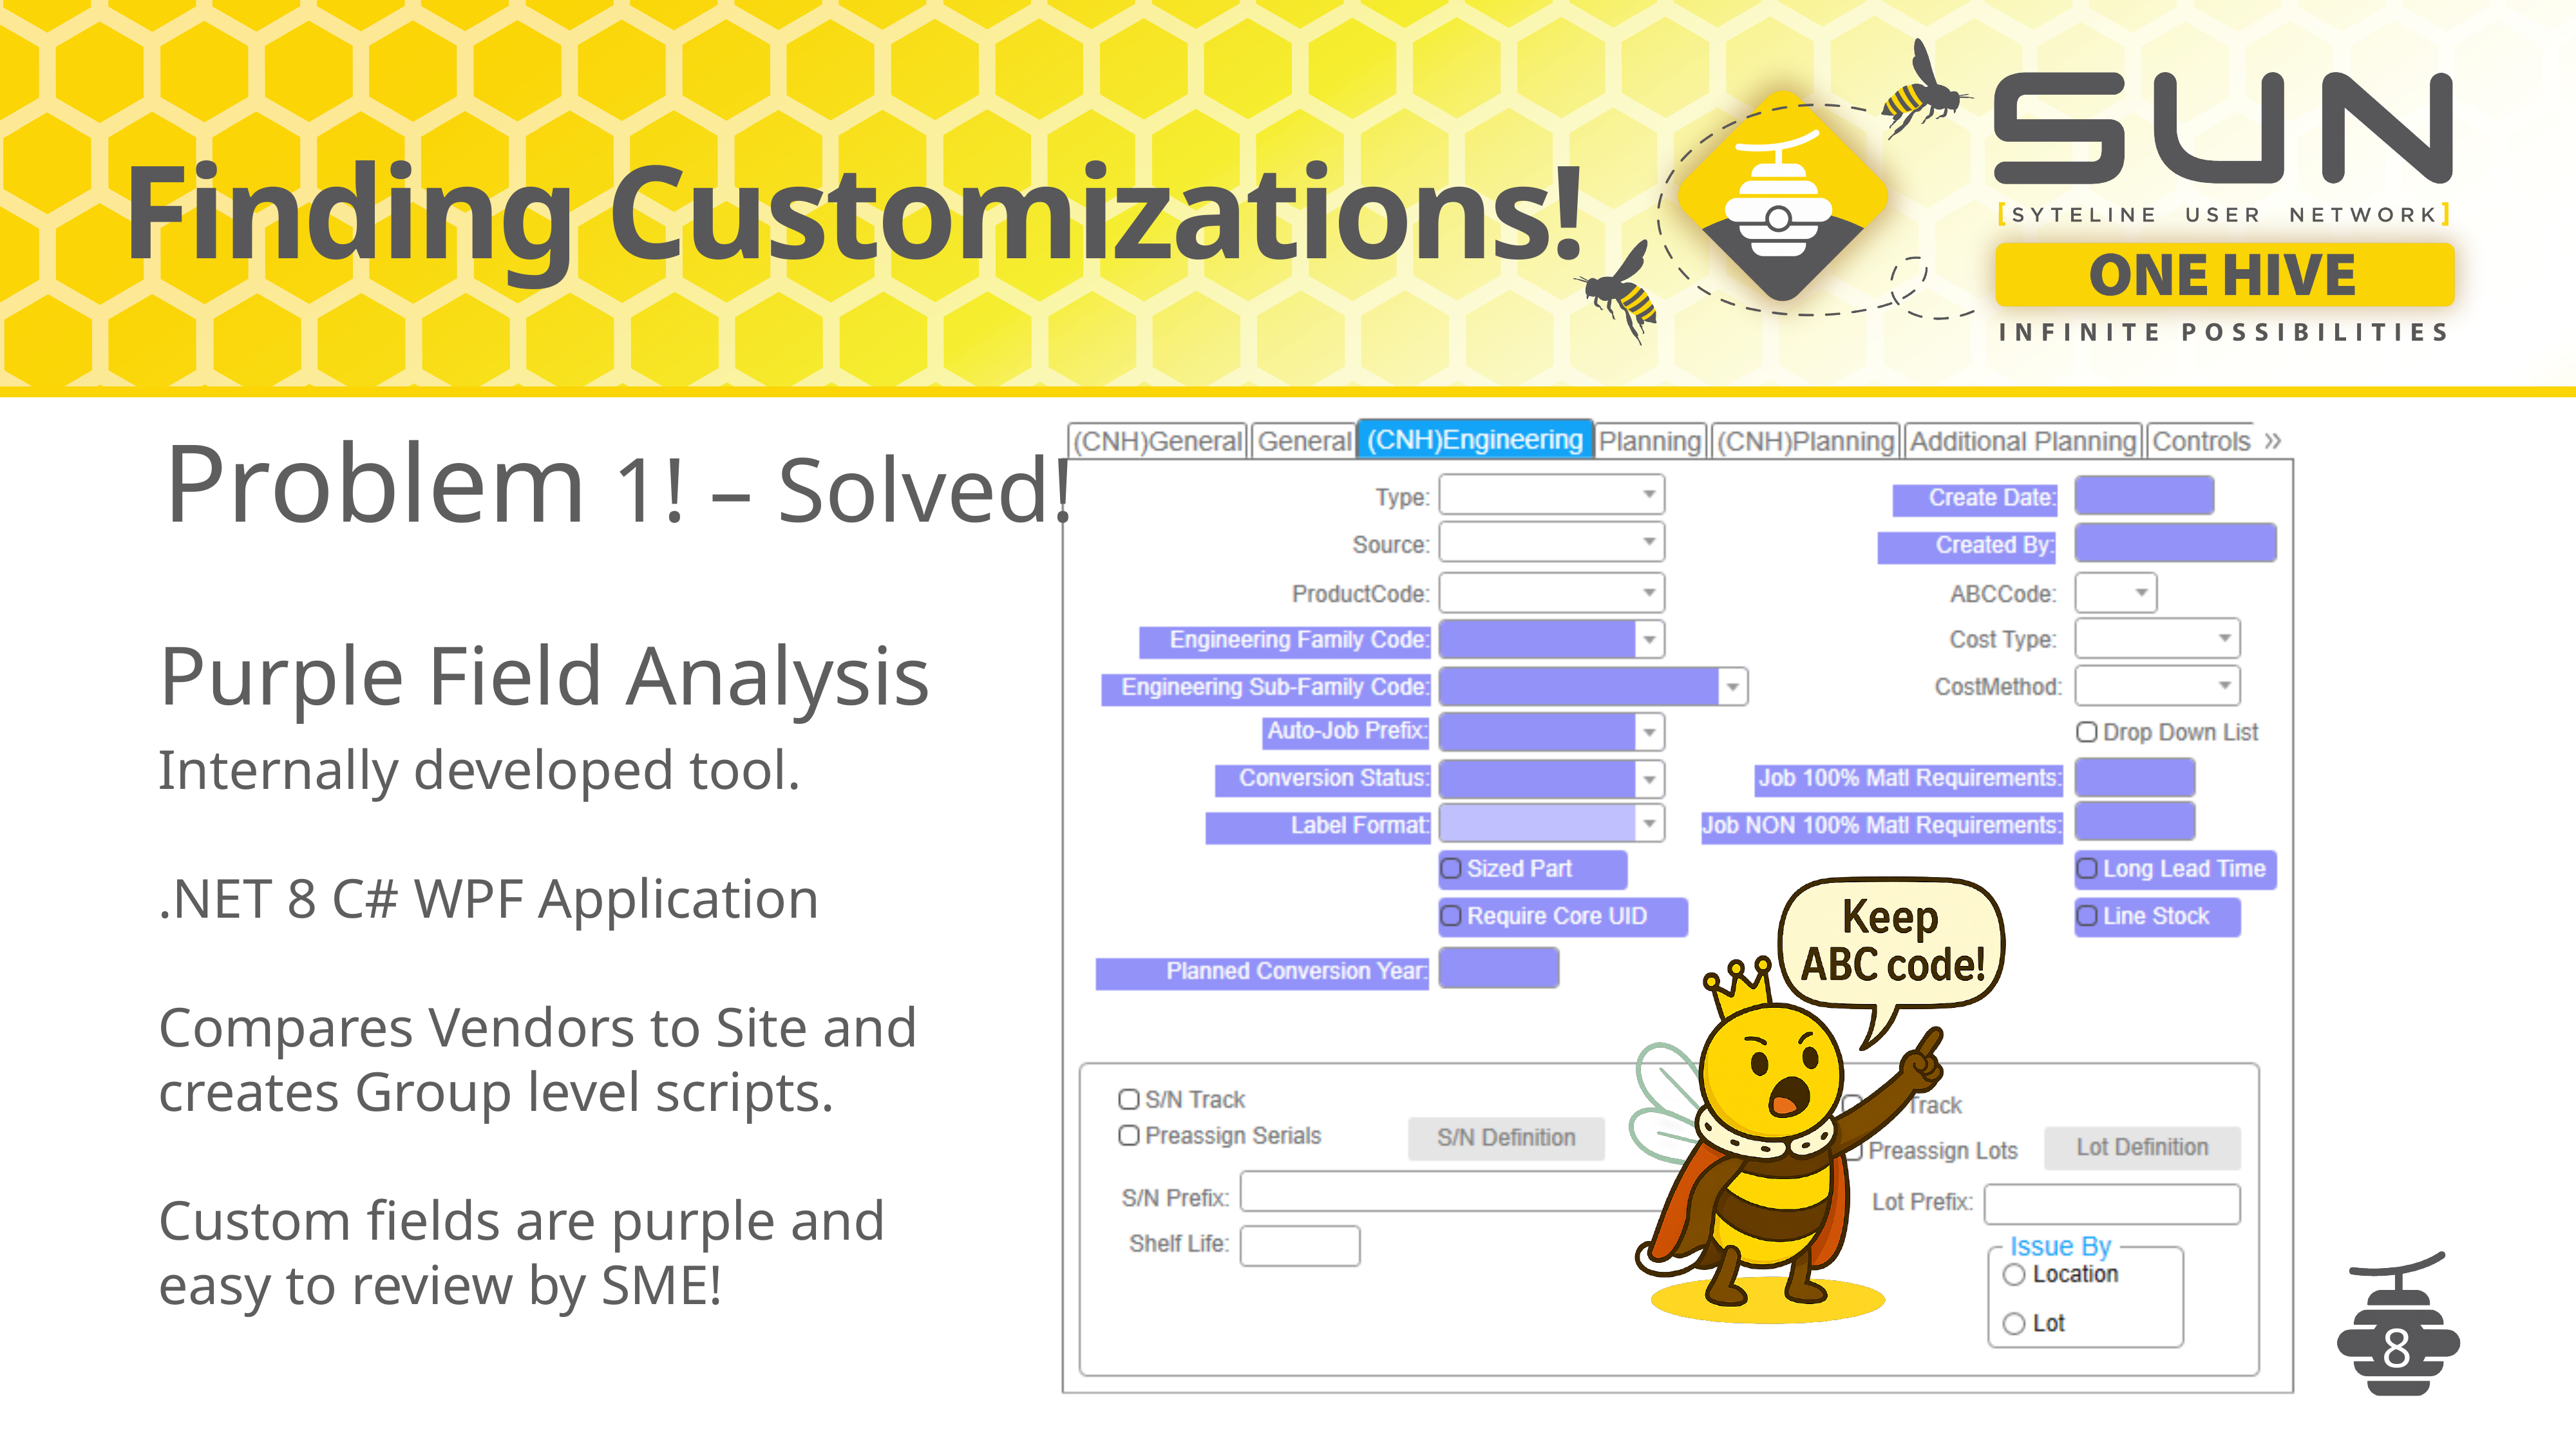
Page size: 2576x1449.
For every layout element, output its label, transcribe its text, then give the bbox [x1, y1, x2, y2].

picture [1055, 410, 2309, 1400]
text_box Problem 1! – Solved! [153, 410, 1055, 549]
text_box Purple Field Analysis [153, 619, 1055, 726]
text_box Internally developed tool. .NET 8 C# WPF Application Compares Vendors to Site and creates Group level scripts. Custom fields are purple and easy to review by SME! [153, 730, 928, 1385]
picture [0, 0, 2576, 397]
picture [2314, 1231, 2486, 1422]
